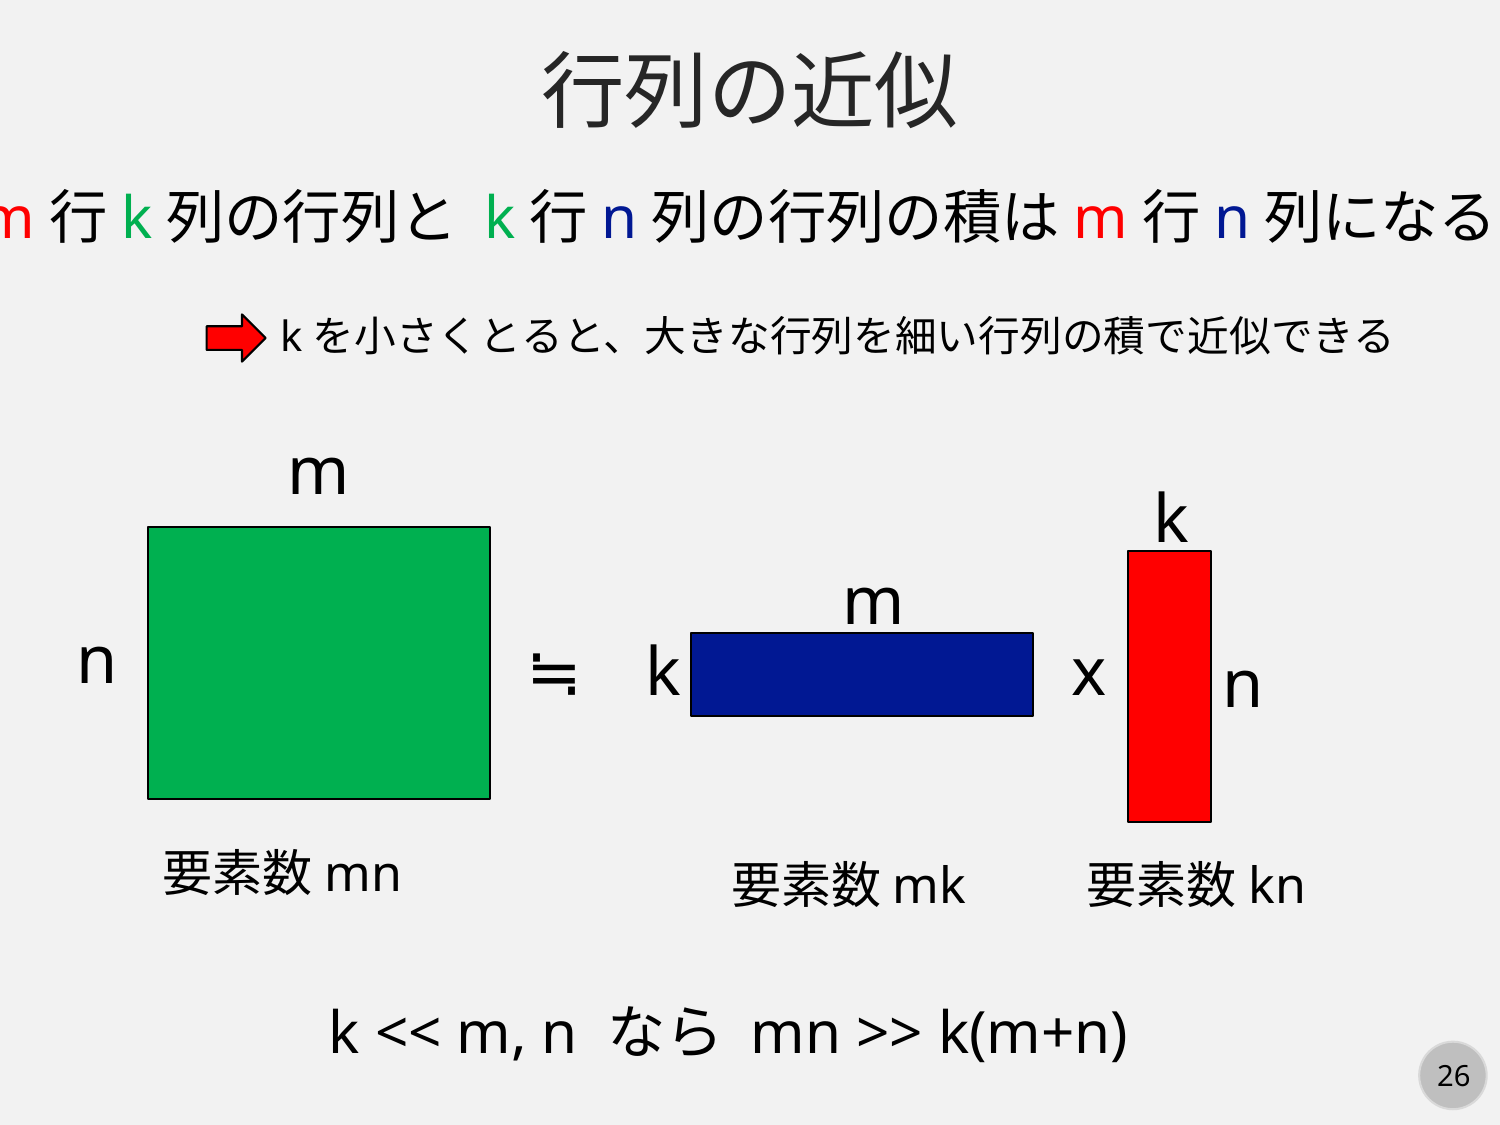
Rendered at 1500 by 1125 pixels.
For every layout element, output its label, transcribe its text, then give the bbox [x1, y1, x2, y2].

text_box m [272, 420, 365, 516]
text_box k [630, 621, 696, 717]
text_box ≒ [511, 621, 597, 717]
text_box kを小さくとると、大きな行列を細い行列の積で近似できる [265, 302, 1411, 368]
text_box k << m, n なら mn >> k(m+n) [314, 987, 1143, 1073]
text_box [147, 526, 491, 800]
text_box k [1138, 467, 1204, 563]
list 行列の近似 [0, 31, 1500, 155]
text_box [696, 632, 1034, 717]
text_box m [827, 550, 920, 646]
text_box [205, 313, 267, 363]
text_box n [1207, 633, 1279, 728]
text_box 要素数mk [716, 845, 982, 921]
text_box m行k列の行列と k行n列の行列の積はm行n列になる [0, 172, 1500, 258]
text_box [1127, 550, 1212, 823]
text_box 要素数kn [1071, 845, 1321, 921]
text_box x [1056, 621, 1122, 717]
text_box 要素数mn [147, 834, 417, 909]
text_box n [61, 609, 133, 705]
